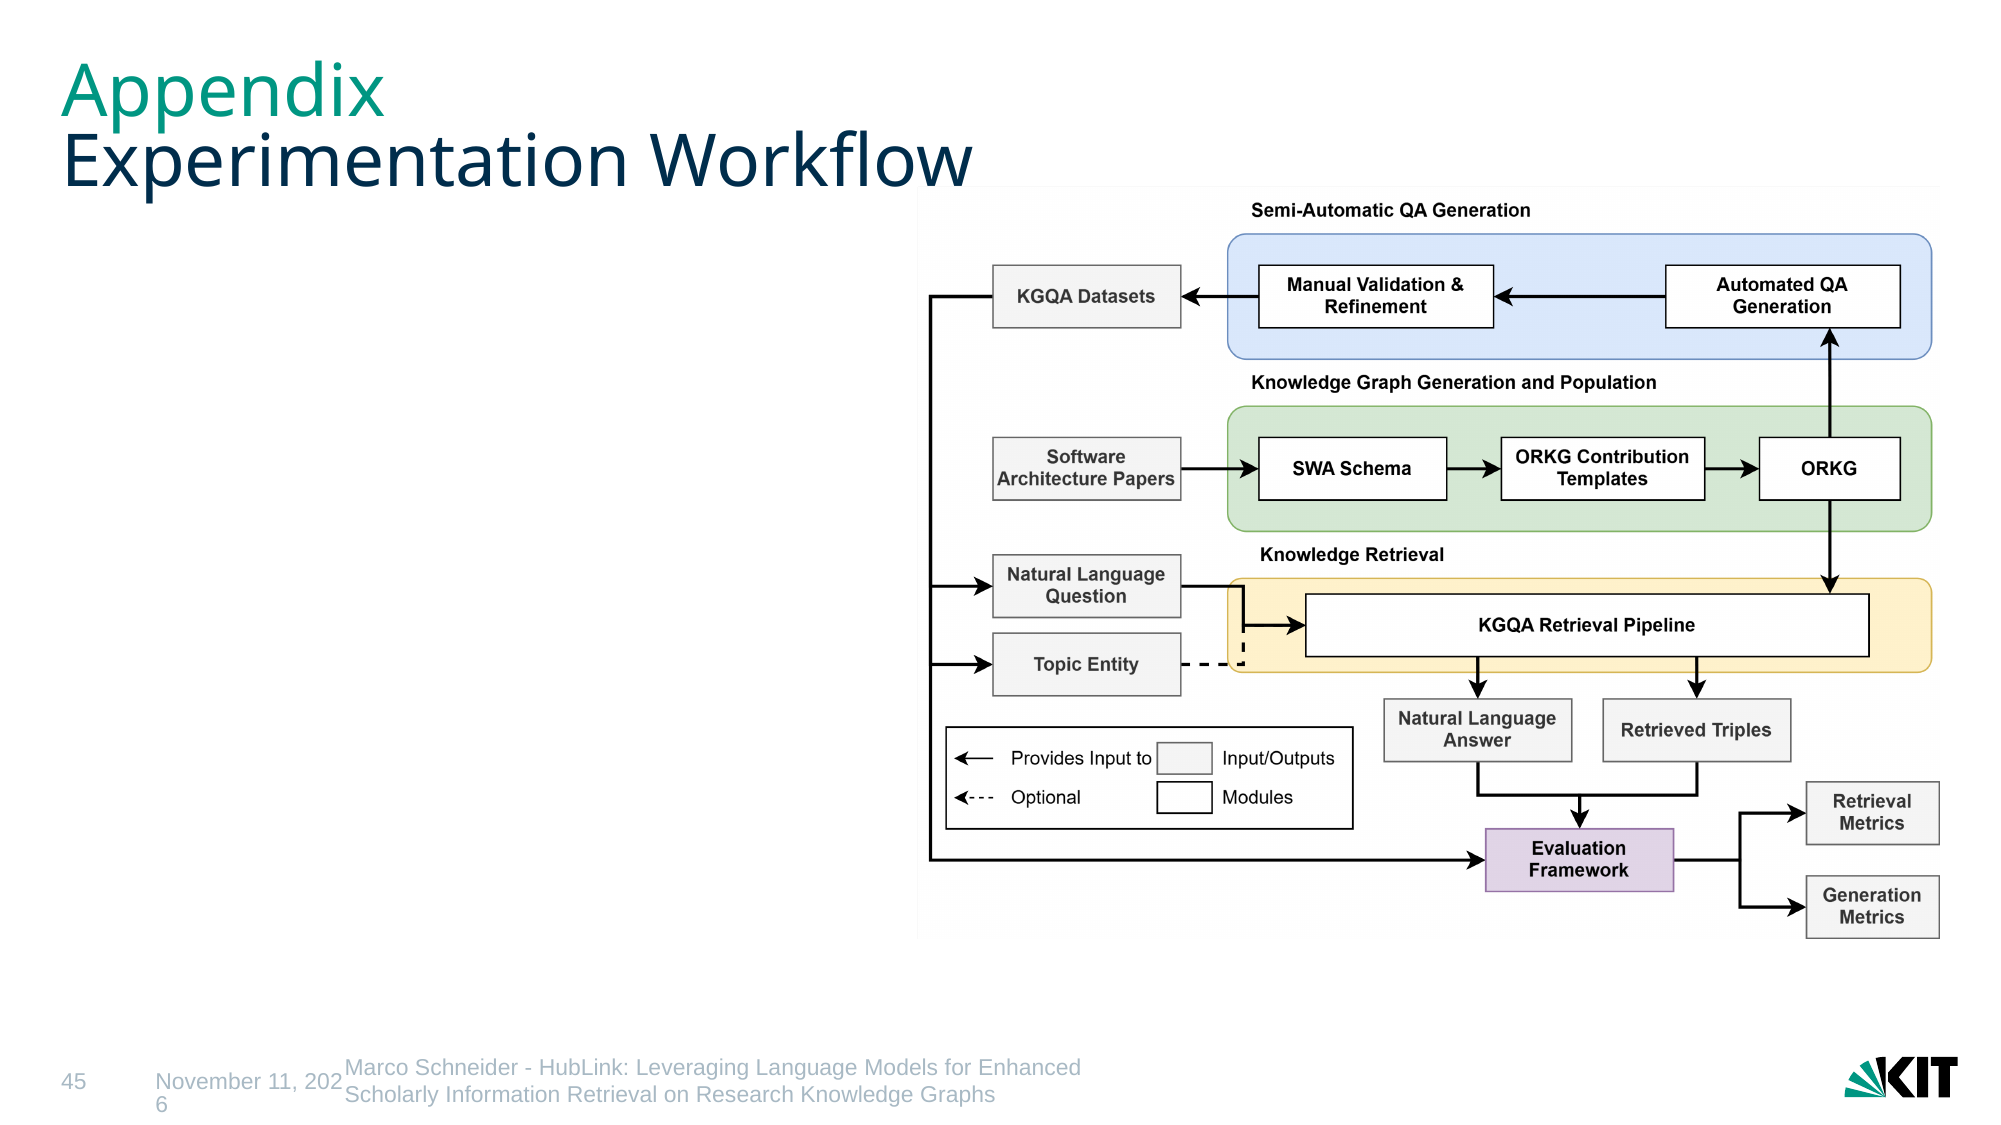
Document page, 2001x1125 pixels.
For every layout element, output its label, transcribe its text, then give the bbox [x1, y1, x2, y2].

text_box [1843, 1056, 1959, 1098]
picture [916, 186, 1940, 939]
footer Marco Schneider - HubLink: Leveraging Language Models for Enhanced Scholarly Information Retrieval on Research Knowledge Graphs [344, 1029, 1107, 1125]
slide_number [156, 1029, 344, 1125]
slide_number 45 [60, 1029, 156, 1125]
title Appendix Experimentation Workflow [60, 60, 983, 226]
